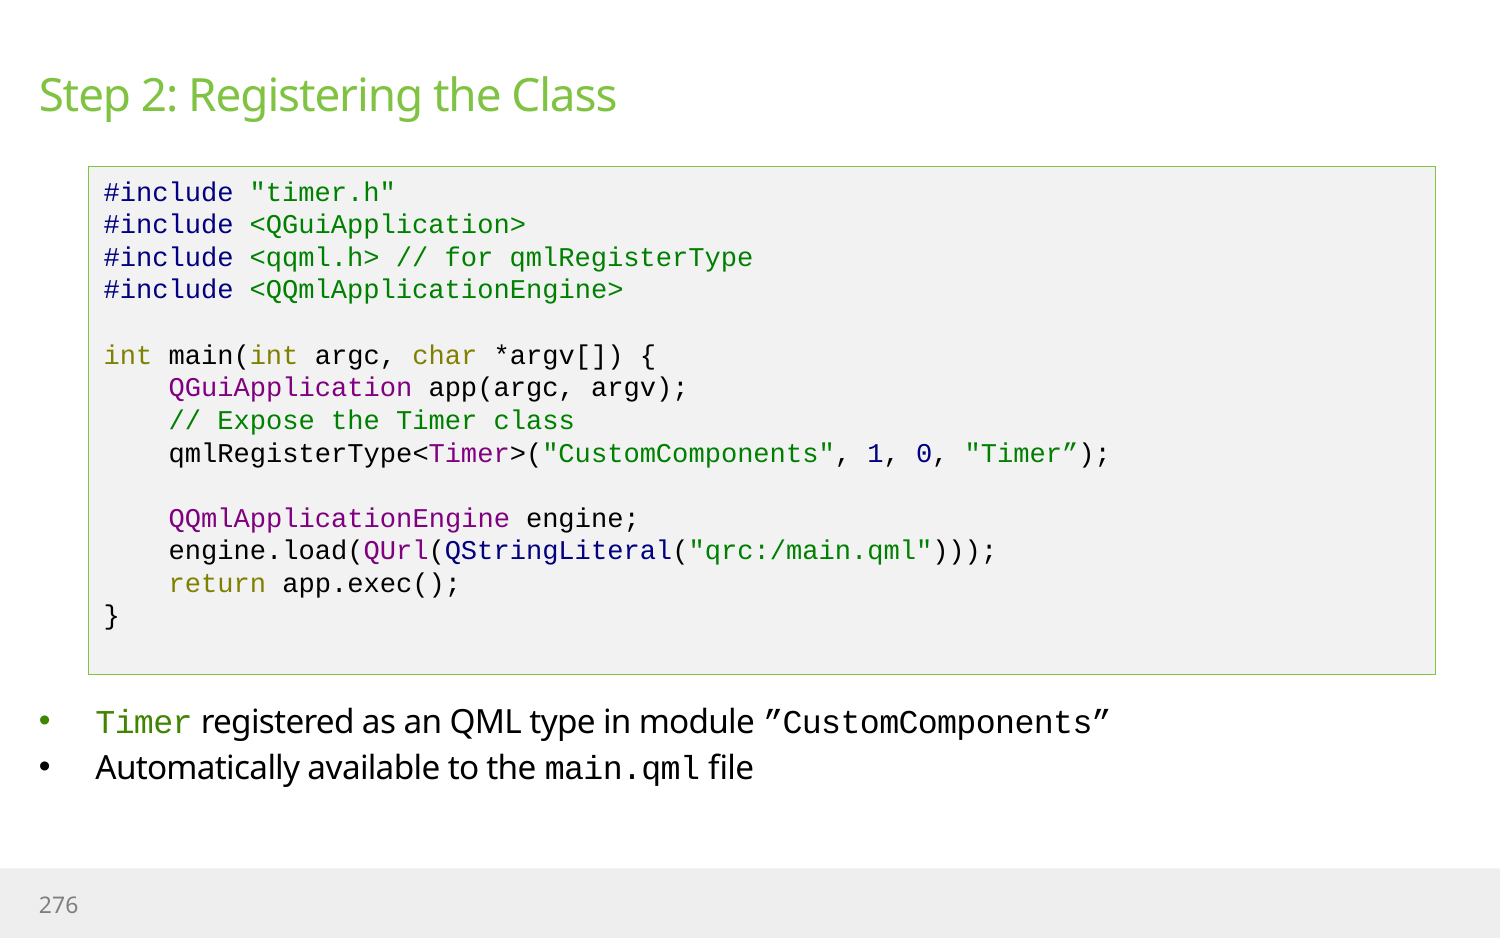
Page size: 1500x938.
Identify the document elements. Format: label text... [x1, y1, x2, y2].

list Timer registered as an QML type in module ”CustomComponents” Automatically available to the main.qml file [39, 699, 1272, 835]
text_box #include "timer.h" #include <QGuiApplication> #include <qqml.h> // for qmlRegisterType #include <QQmlApplicationEngine> int main(int argc, char *argv[]) { QGuiApplication app(argc, argv); // Expose the Timer class qmlRegisterType<Timer>("CustomComponents", 1, 0, "Timer”); QQmlApplicationEngine engine; engine.load(QUrl(QStringLiteral("qrc:/main.qml"))); return app.exec(); } [88, 166, 1436, 675]
slide_number 276 [39, 892, 410, 921]
title Step 2: Registering the Class [39, 66, 1052, 196]
